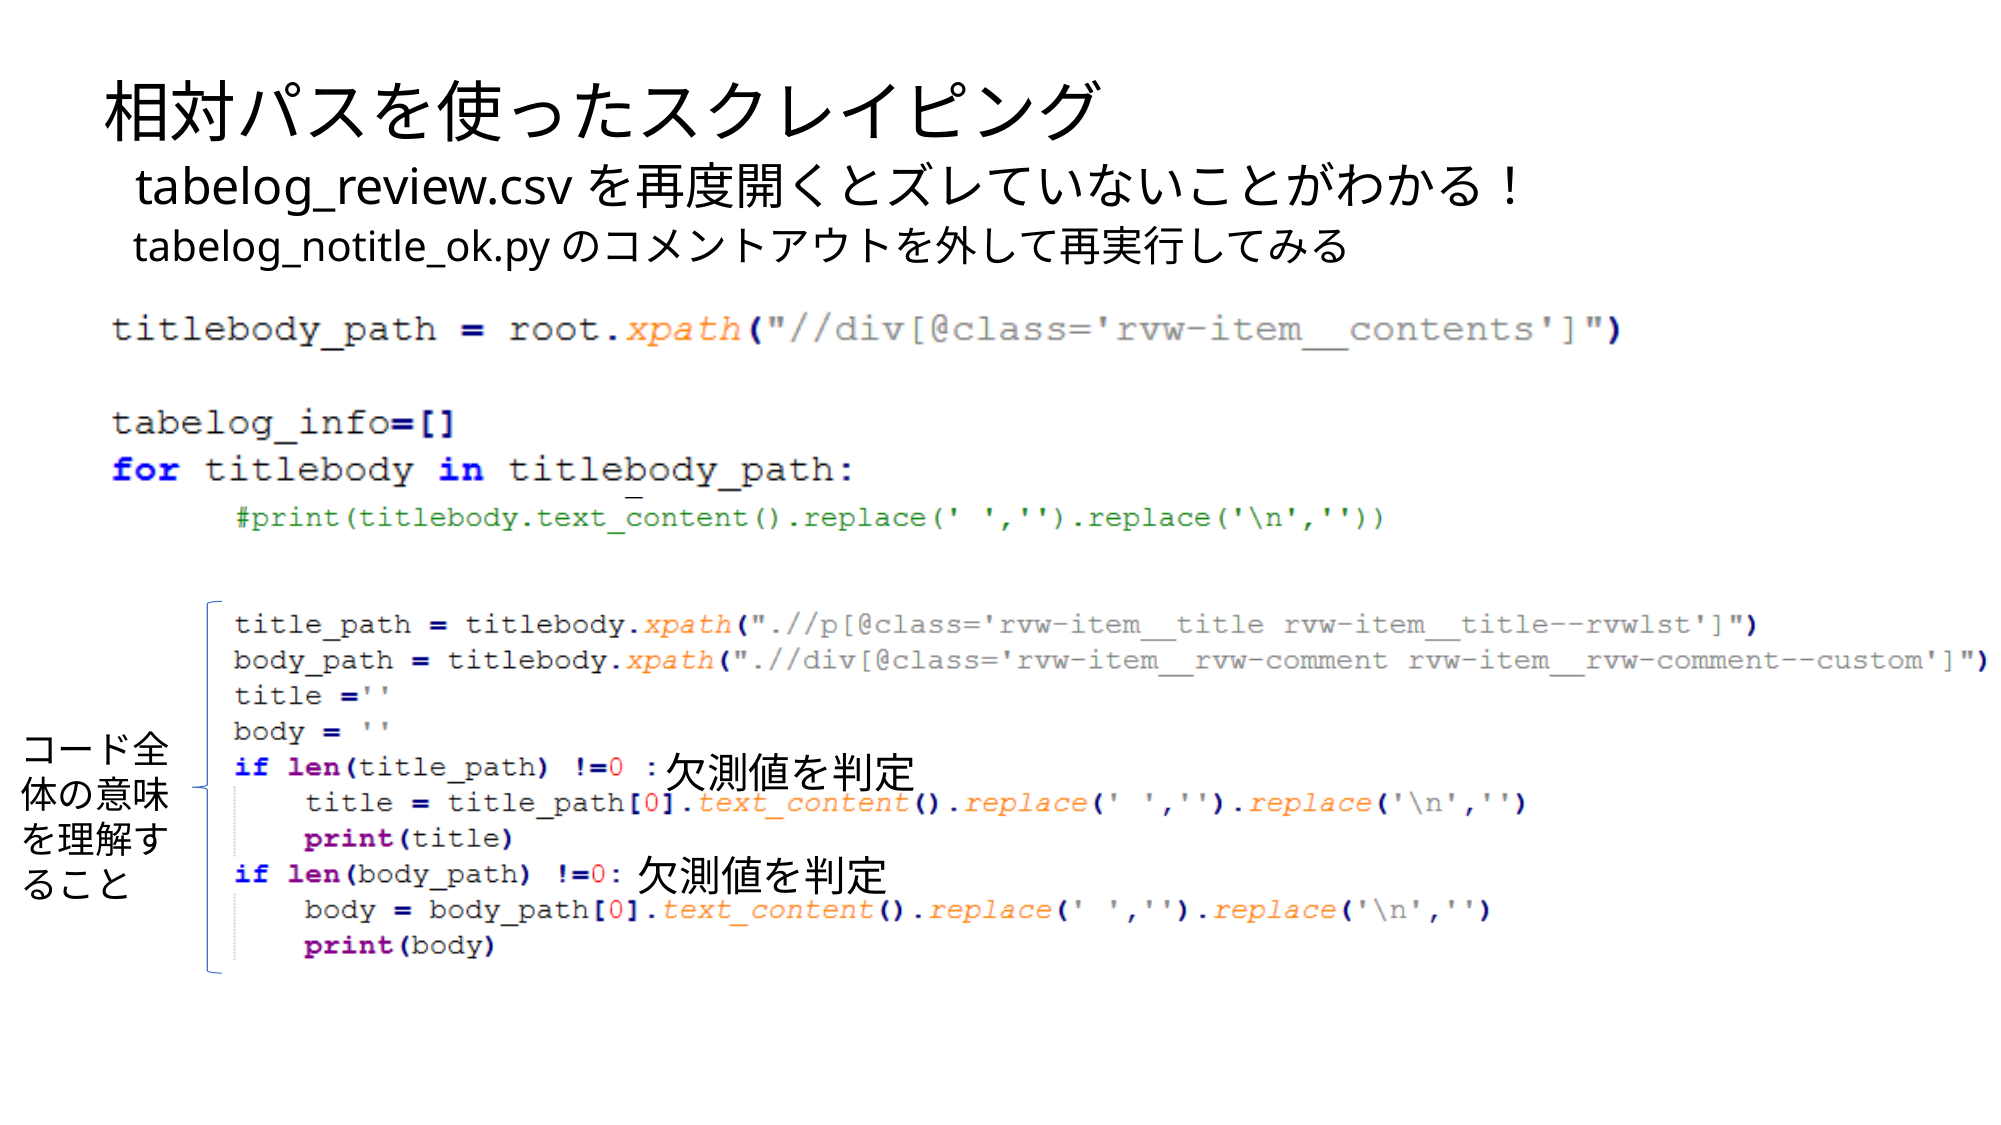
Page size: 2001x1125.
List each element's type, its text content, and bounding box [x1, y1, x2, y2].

picture [110, 300, 2000, 962]
text_box コード全体の意味を理解すること [5, 718, 193, 914]
text_box tabelog_review.csvを再度開くとズレていないことがわかる！ [120, 147, 1551, 222]
text_box tabelog_notitle_ok.pyのコメントアウトを外して再実行してみる [118, 212, 1366, 278]
text_box 相対パスを使ったスクレイピング [88, 62, 1120, 157]
text_box [193, 600, 223, 974]
